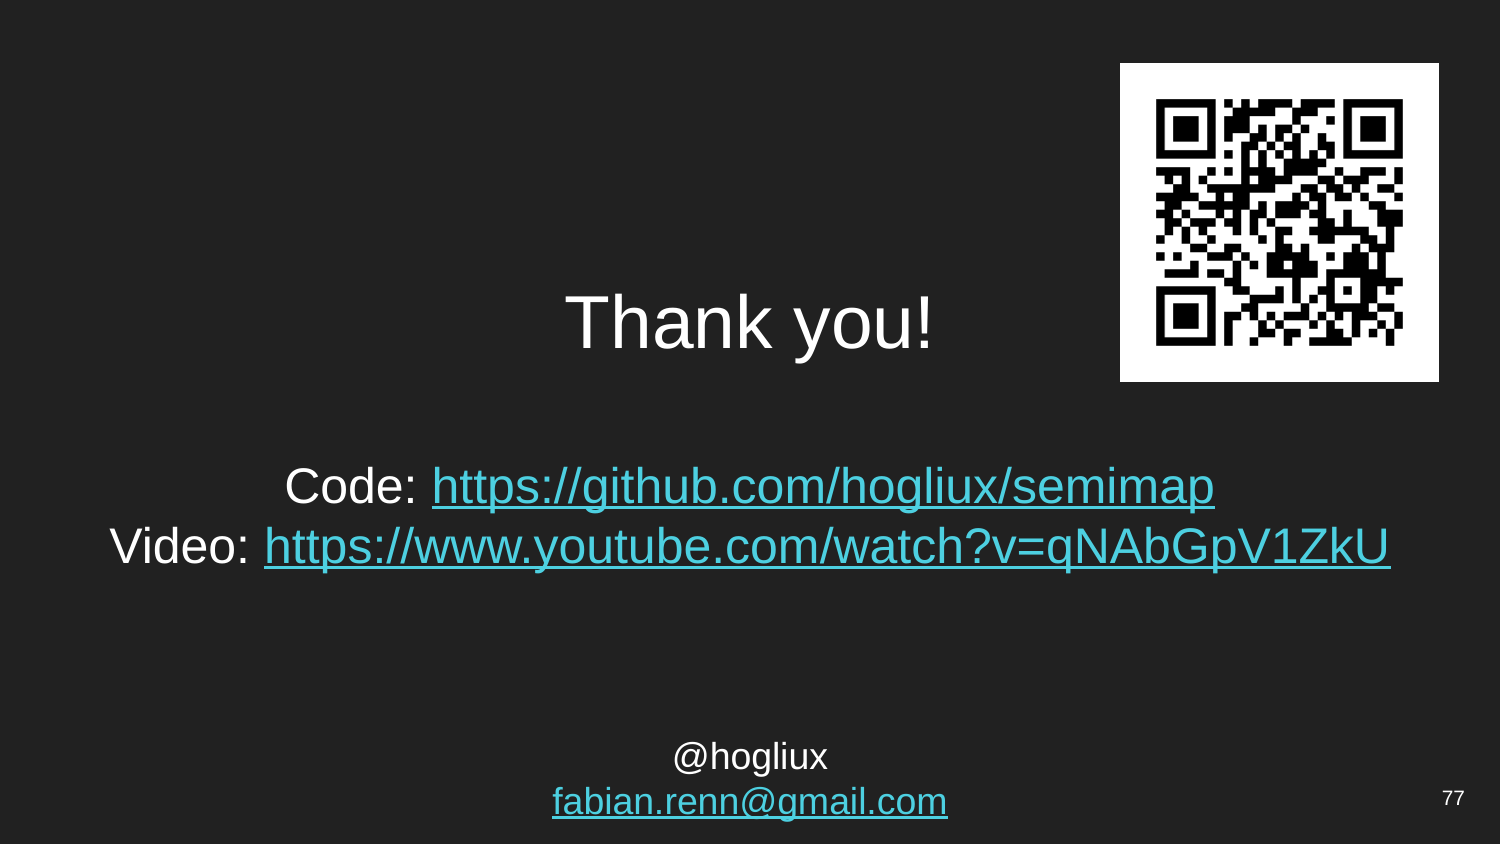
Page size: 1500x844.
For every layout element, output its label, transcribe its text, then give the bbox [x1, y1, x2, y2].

subtitle @hogliux fabian.renn@gmail.com [51, 716, 1449, 826]
picture [1120, 63, 1440, 383]
title Thank you! Code: https://github.com/hogliux/semimap Video: https://www.youtube.com/watch?v=qNAbGpV1ZkU [51, 283, 1449, 564]
slide_number 77 [1389, 764, 1480, 830]
